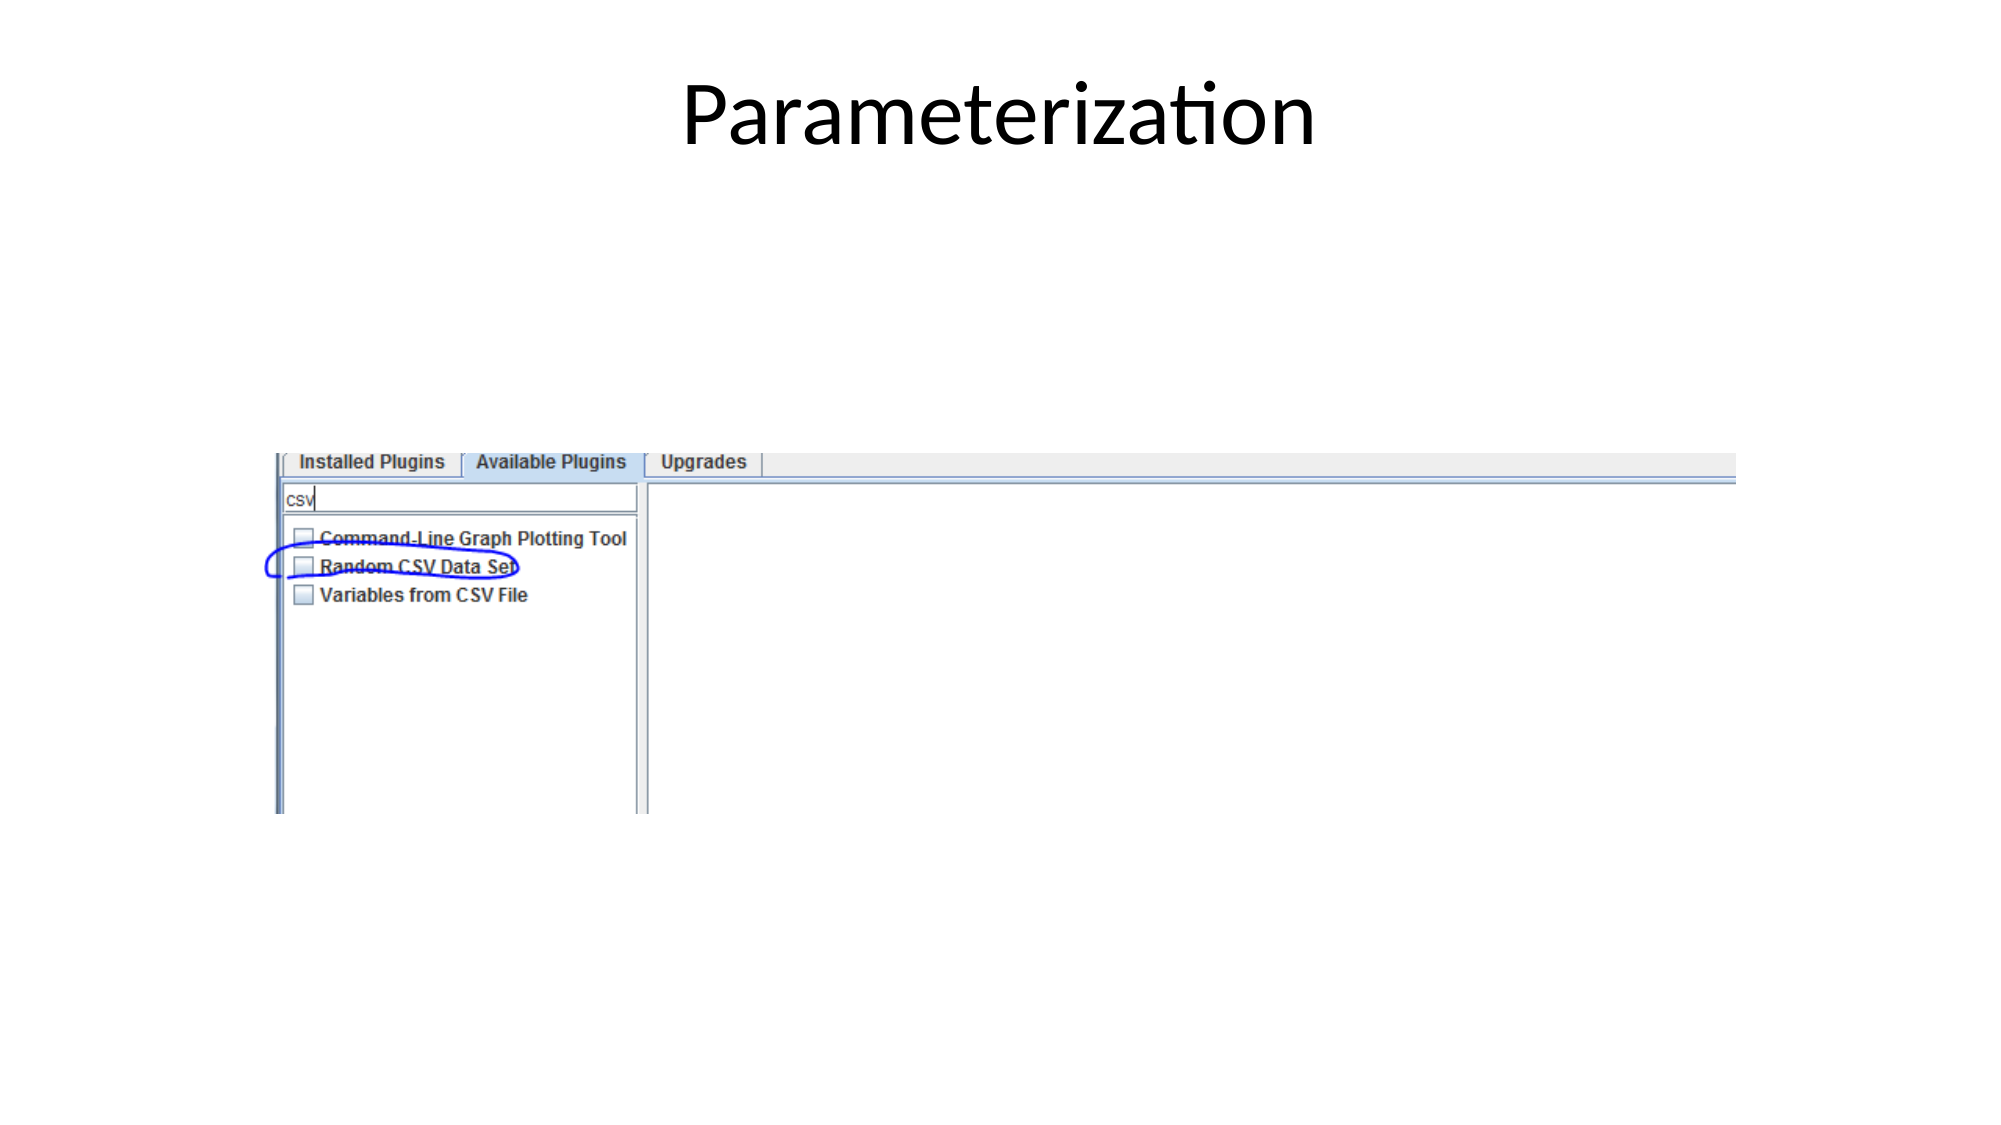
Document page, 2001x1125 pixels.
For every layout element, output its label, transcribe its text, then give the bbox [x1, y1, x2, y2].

picture [264, 453, 1736, 814]
text_box Parameterization [99, 45, 1900, 233]
